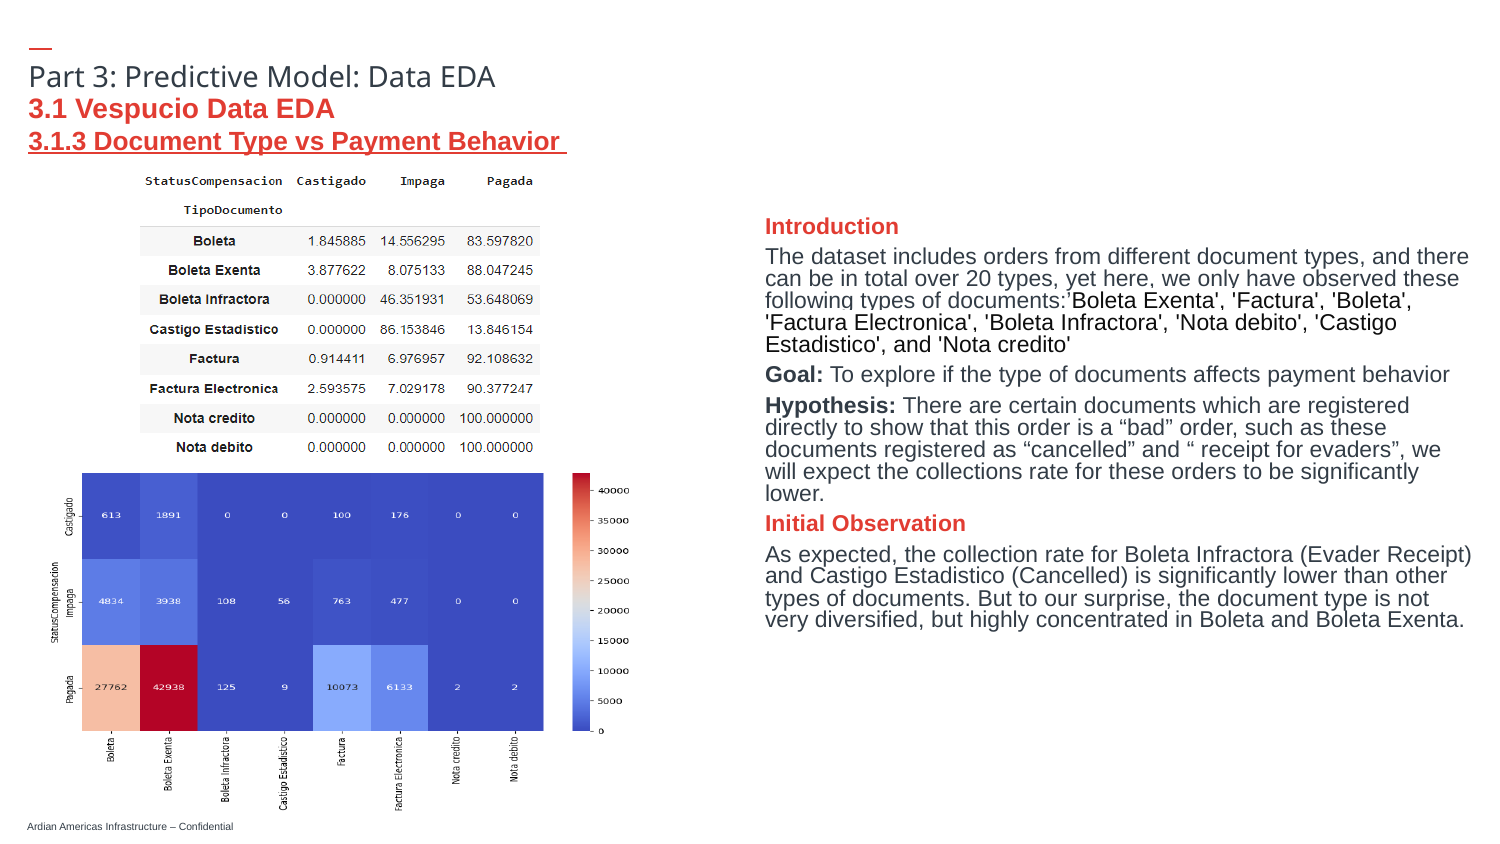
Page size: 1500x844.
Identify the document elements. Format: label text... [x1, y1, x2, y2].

title Part 3: Predictive Model: Data EDA [28, 55, 1400, 101]
list 3.1.3 Document Type vs Payment Behavior [28, 119, 1141, 165]
text_box Initial Observation As expected, the collection rate for Boleta Infractora (Evader Receipt) and Castigo Estadistico (Cancelled) is significantly lower than other types of documents. But to our surprise, the document type is not very diversified, but highly concentrated in Boleta and Boleta Exenta. [749, 499, 1492, 648]
picture [139, 164, 543, 458]
text_box Introduction The dataset includes orders from different document types, and there can be in total over 20 types, yet here, we only have observed these following types of documents:’Boleta Exenta', 'Factura', 'Boleta', 'Factura Electronica', 'Boleta Infractora', 'Nota debito', 'Castigo Estadistico', and 'Nota credito' Goal: To explore if the type of documents affects payment behavior Hypothesis: There are certain documents which are registered directly to show that this order is a “bad” order, such as these documents registered as “cancelled” and “ receipt for evaders”, we will expect the collections rate for these orders to be significantly lower. [749, 201, 1492, 499]
picture [48, 471, 634, 811]
list 3.1 Vespucio Data EDA [28, 87, 733, 119]
